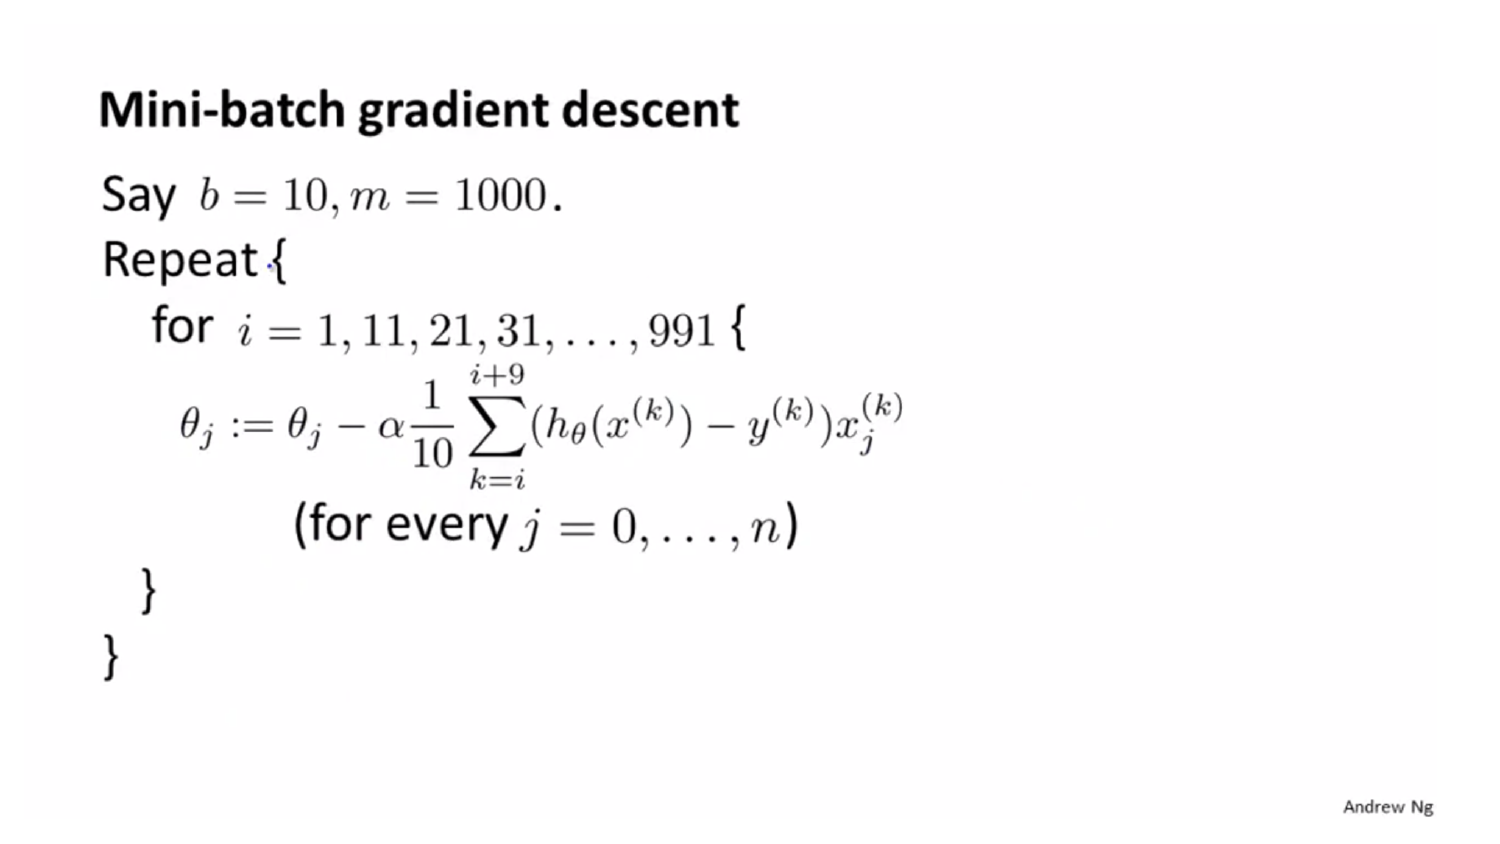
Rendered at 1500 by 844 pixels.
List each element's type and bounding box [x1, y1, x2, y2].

picture [24, 24, 1437, 819]
